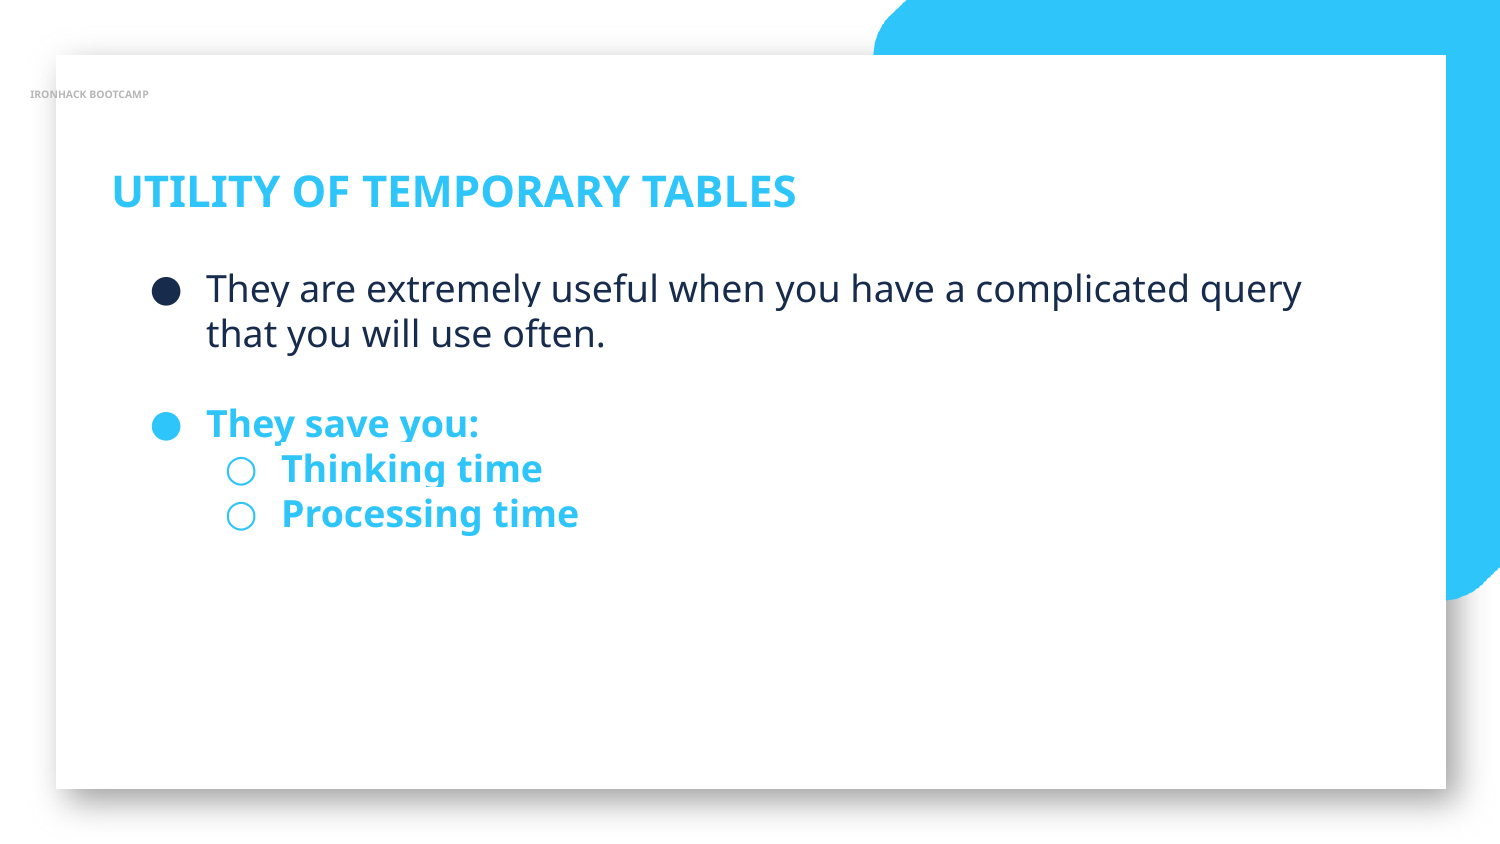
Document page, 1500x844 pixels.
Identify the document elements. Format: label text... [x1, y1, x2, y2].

picture [0, 0, 1500, 844]
text_box UTILITY OF TEMPORARY TABLES [96, 149, 1417, 266]
text_box IRONHACK BOOTCAMP [15, 71, 354, 108]
text_box They are extremely useful when you have a complicated query that you will use often. They save you: Thinking time Processing time [115, 249, 1389, 733]
